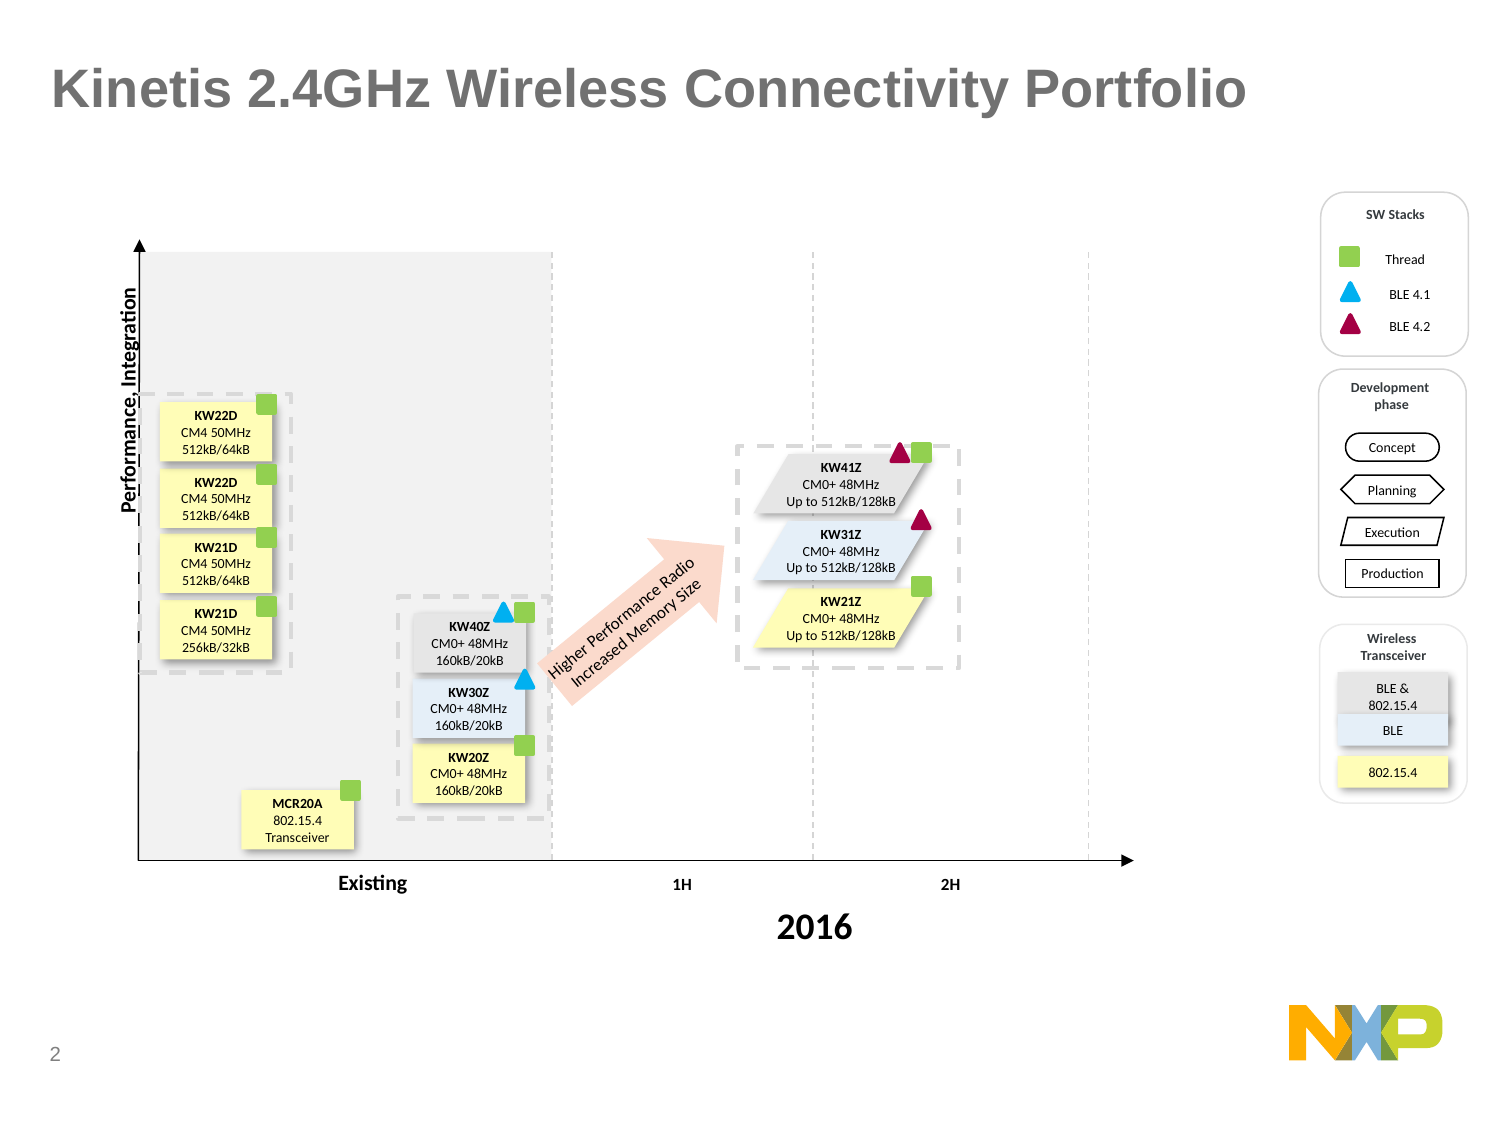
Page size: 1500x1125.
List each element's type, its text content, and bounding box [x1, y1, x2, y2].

text_box Performance, Integration [108, 256, 132, 545]
text_box [1339, 246, 1360, 267]
text_box SW Stacks [1339, 199, 1452, 235]
text_box [1316, 366, 1469, 600]
title Kinetis 2.4GHz Wireless Connectivity Portfolio [36, 45, 1472, 154]
text_box [1339, 281, 1361, 303]
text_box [138, 239, 1134, 861]
text_box [1318, 190, 1471, 359]
text_box [1317, 622, 1470, 806]
text_box 2H [812, 869, 1089, 901]
text_box Existing [231, 869, 515, 900]
text_box [1339, 313, 1361, 335]
text_box BLE 4.2 [1374, 310, 1449, 342]
text_box 2016 [700, 896, 929, 953]
text_box 1H [551, 869, 812, 901]
